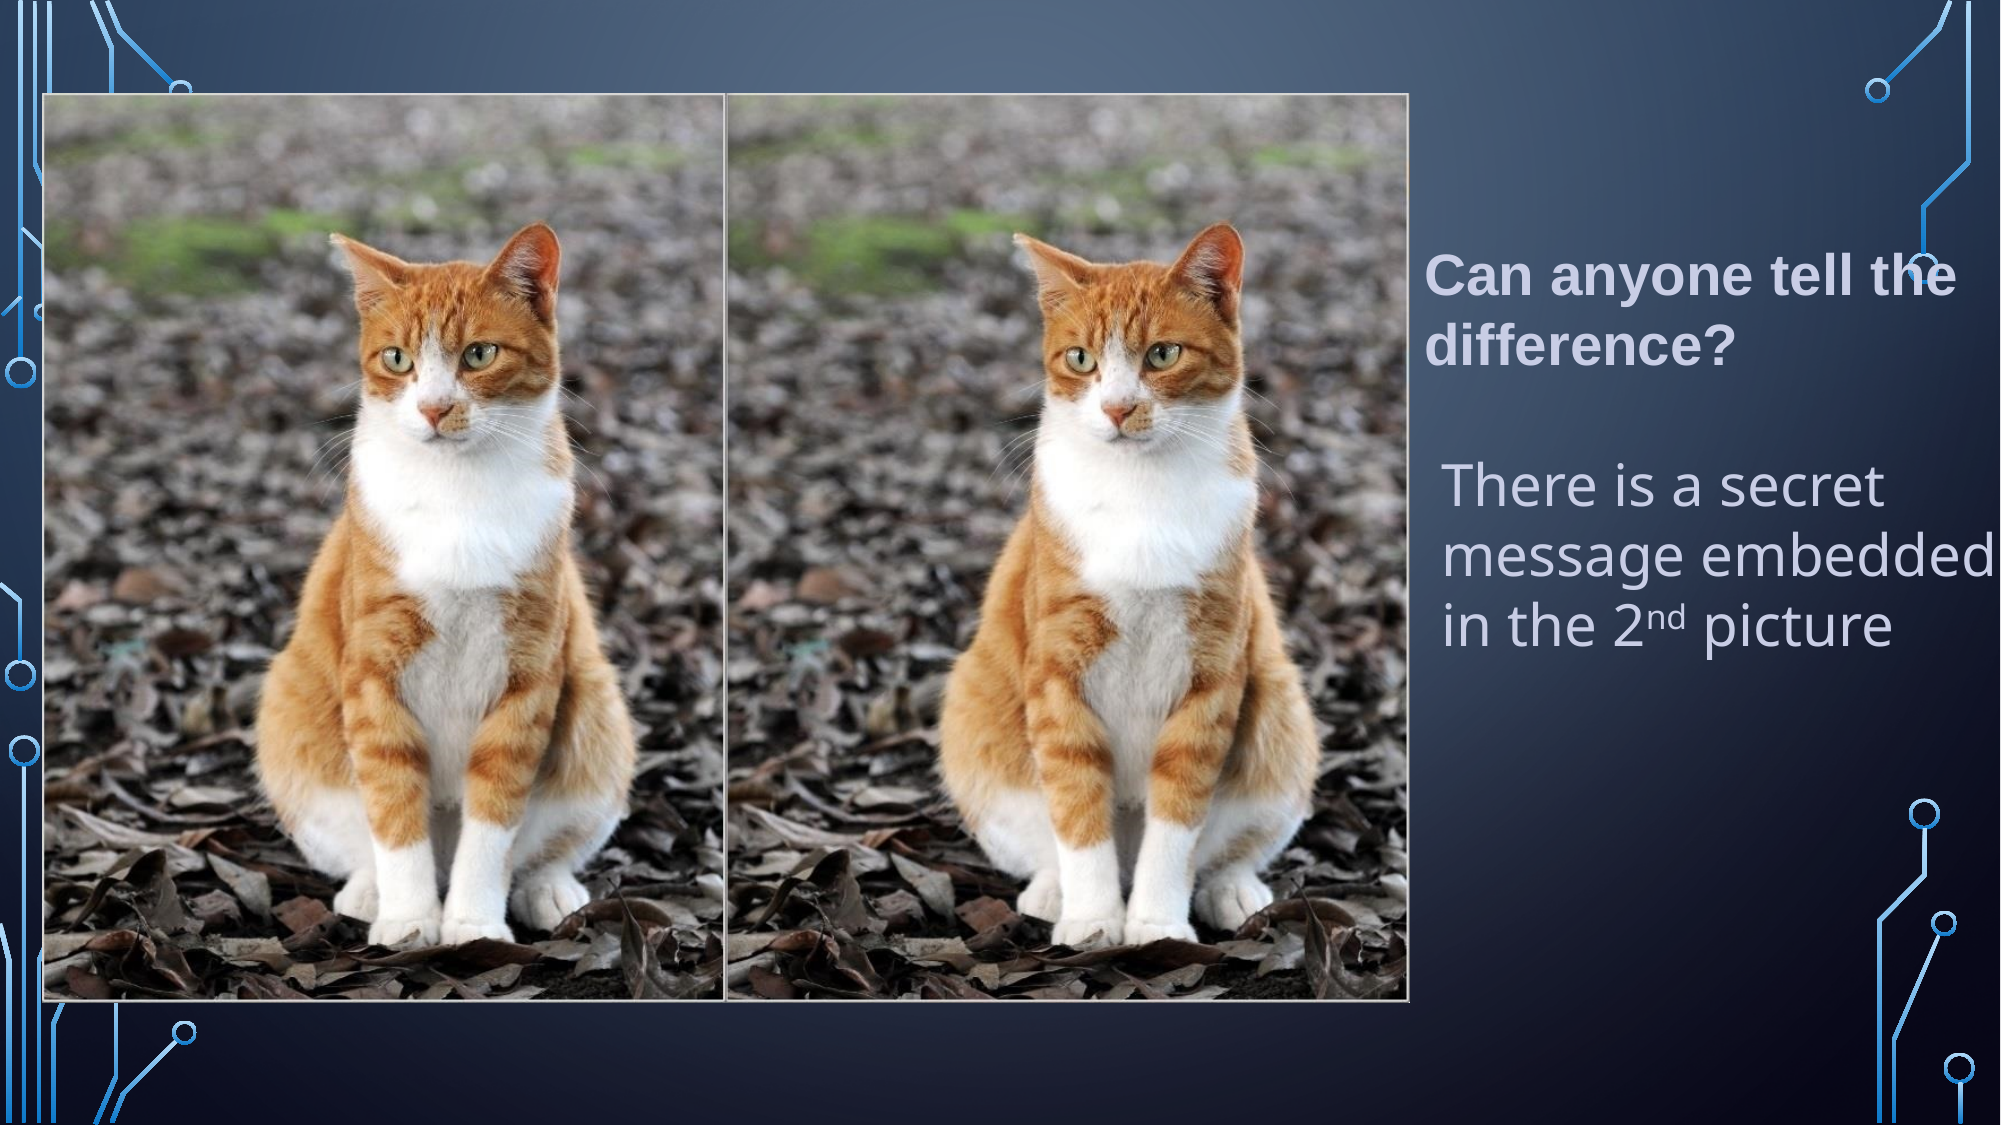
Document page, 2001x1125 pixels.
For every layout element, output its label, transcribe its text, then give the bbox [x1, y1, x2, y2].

picture [42, 92, 1410, 1004]
text_box Can anyone tell the difference? [1415, 229, 2000, 385]
text_box There is a secret message embedded in the 2nd picture [1426, 440, 2000, 666]
